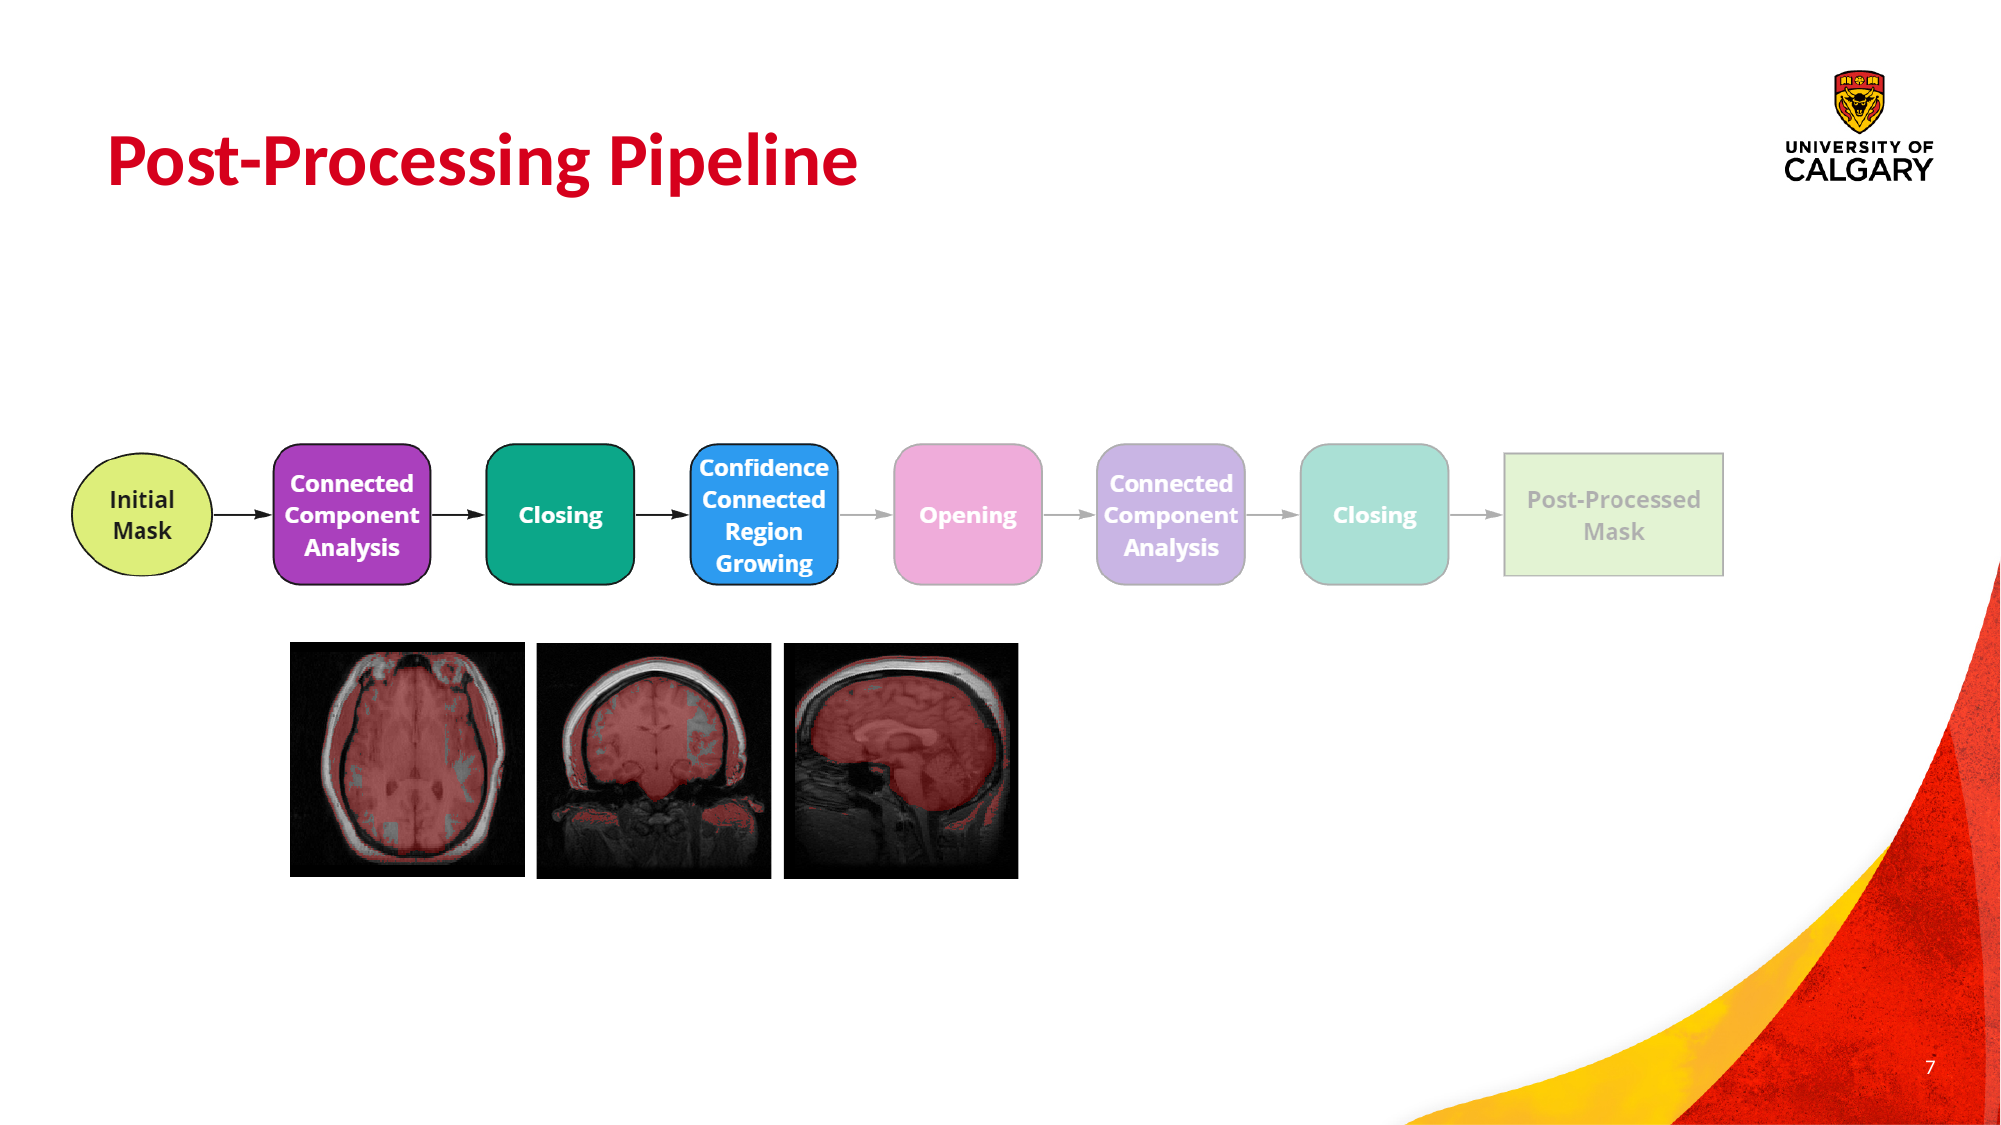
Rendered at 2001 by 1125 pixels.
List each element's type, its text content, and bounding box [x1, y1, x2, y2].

picture [0, 0, 2001, 1125]
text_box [290, 642, 1019, 879]
slide_number 7 [1500, 1046, 1951, 1107]
title Post-Processing Pipeline [92, 76, 1688, 228]
